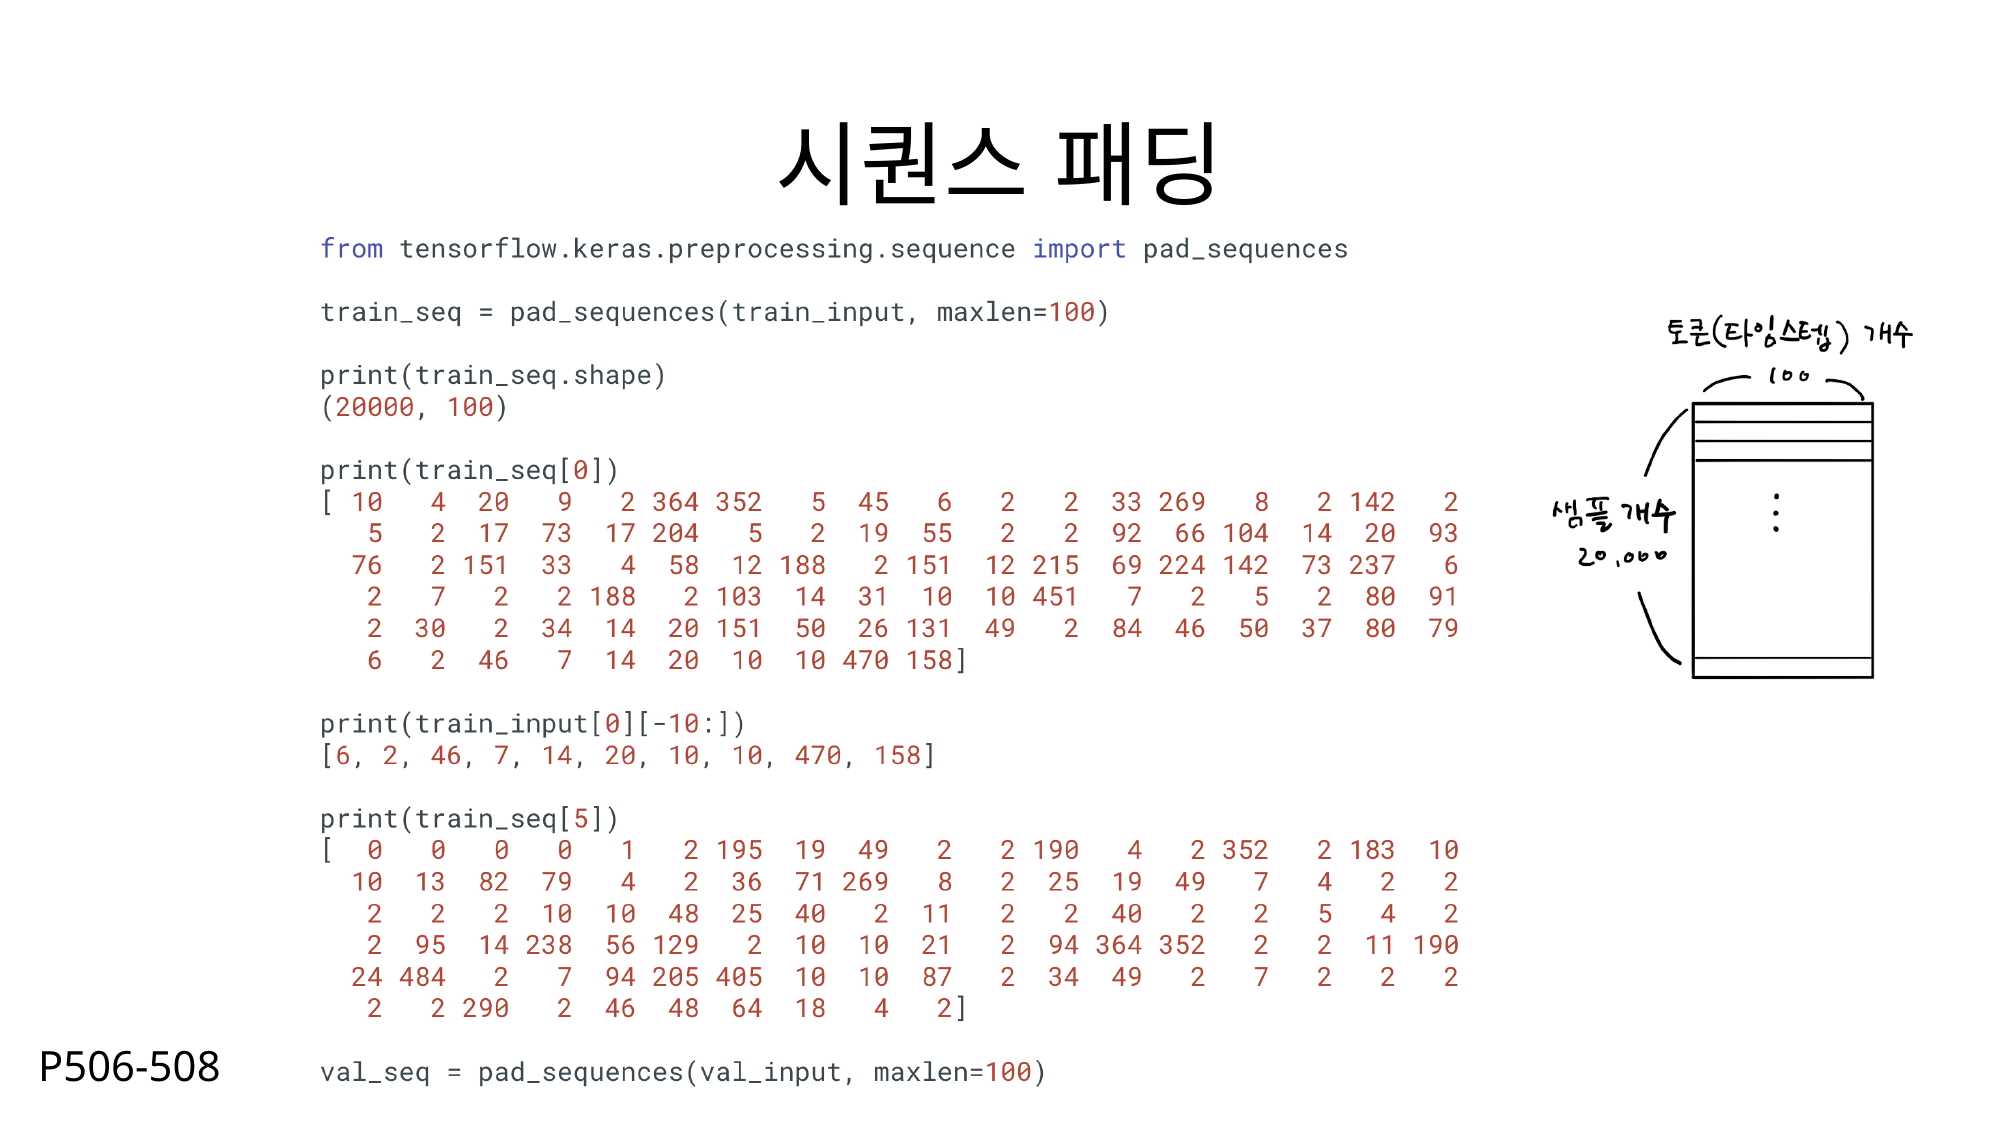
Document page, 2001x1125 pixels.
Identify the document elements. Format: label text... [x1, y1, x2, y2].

text_box 시퀀스 패딩 [137, 59, 1863, 278]
text_box P506-508 [23, 1032, 236, 1098]
picture [311, 222, 1481, 1104]
picture [1531, 291, 1947, 709]
